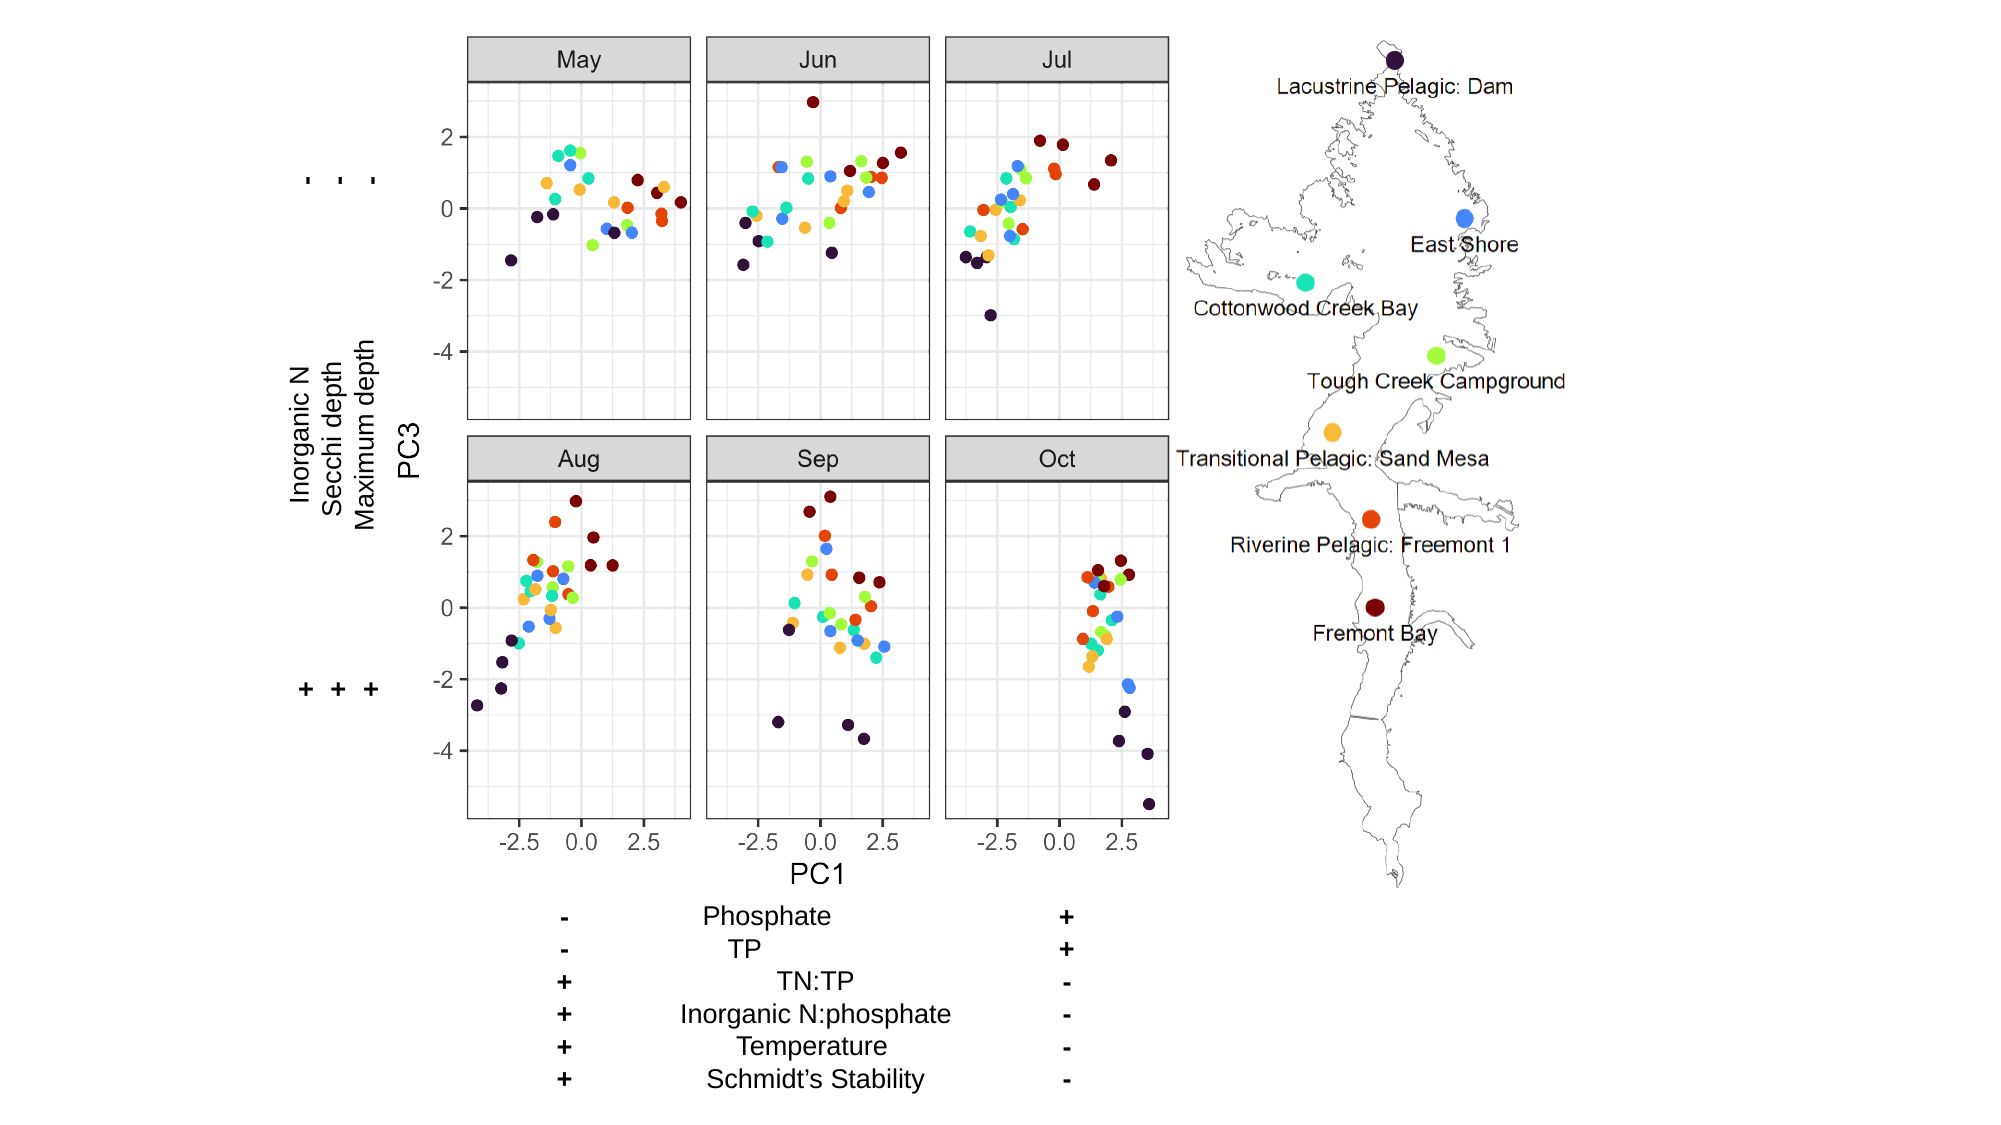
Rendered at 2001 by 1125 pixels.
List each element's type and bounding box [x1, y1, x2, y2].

text_box [273, 21, 1565, 1104]
